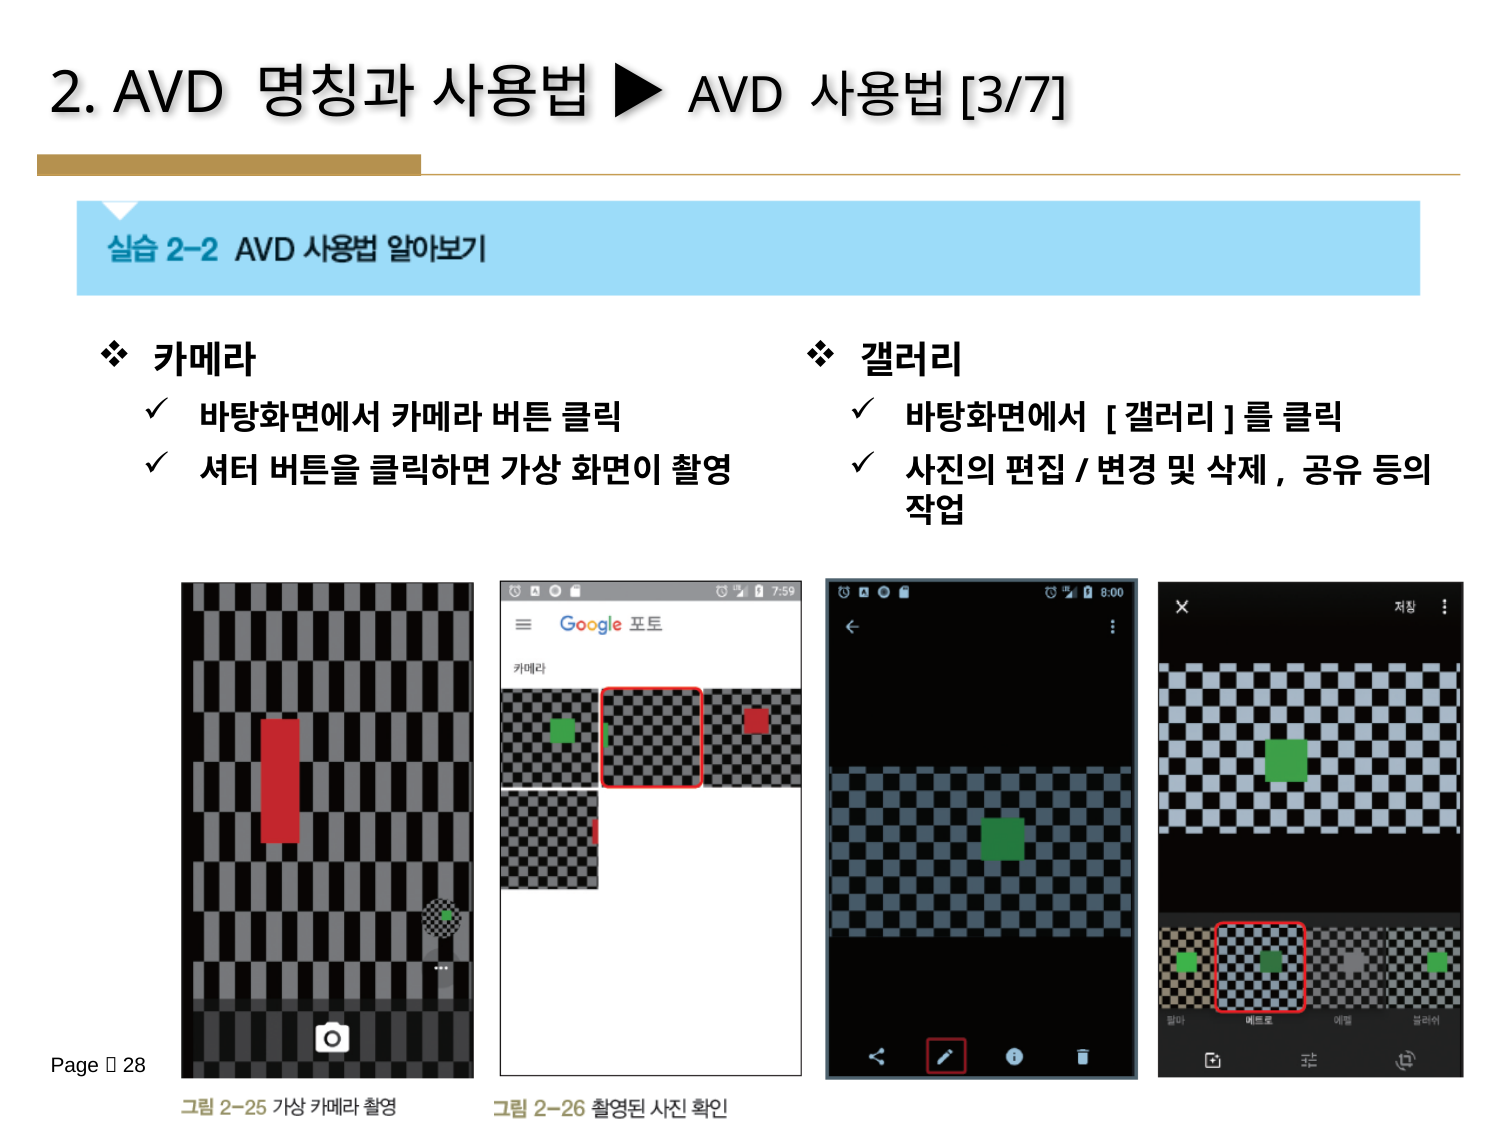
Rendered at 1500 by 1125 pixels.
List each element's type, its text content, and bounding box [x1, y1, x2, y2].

picture [177, 577, 477, 1120]
picture [74, 197, 1422, 299]
title 2. AVD 명칭과 사용법 ▶ AVD 사용법[3/7] [48, 53, 1448, 161]
picture [494, 576, 1466, 1121]
list 갤러리 바탕화면에서 [갤러리]를 클릭 사진의 편집/변경 및 삭제, 공유 등의 작업 [760, 335, 1459, 575]
list 카메라 바탕화면에서 카메라 버튼 클릭 셔터 버튼을 클릭하면 가상 화면이 촬영 [54, 335, 753, 1051]
